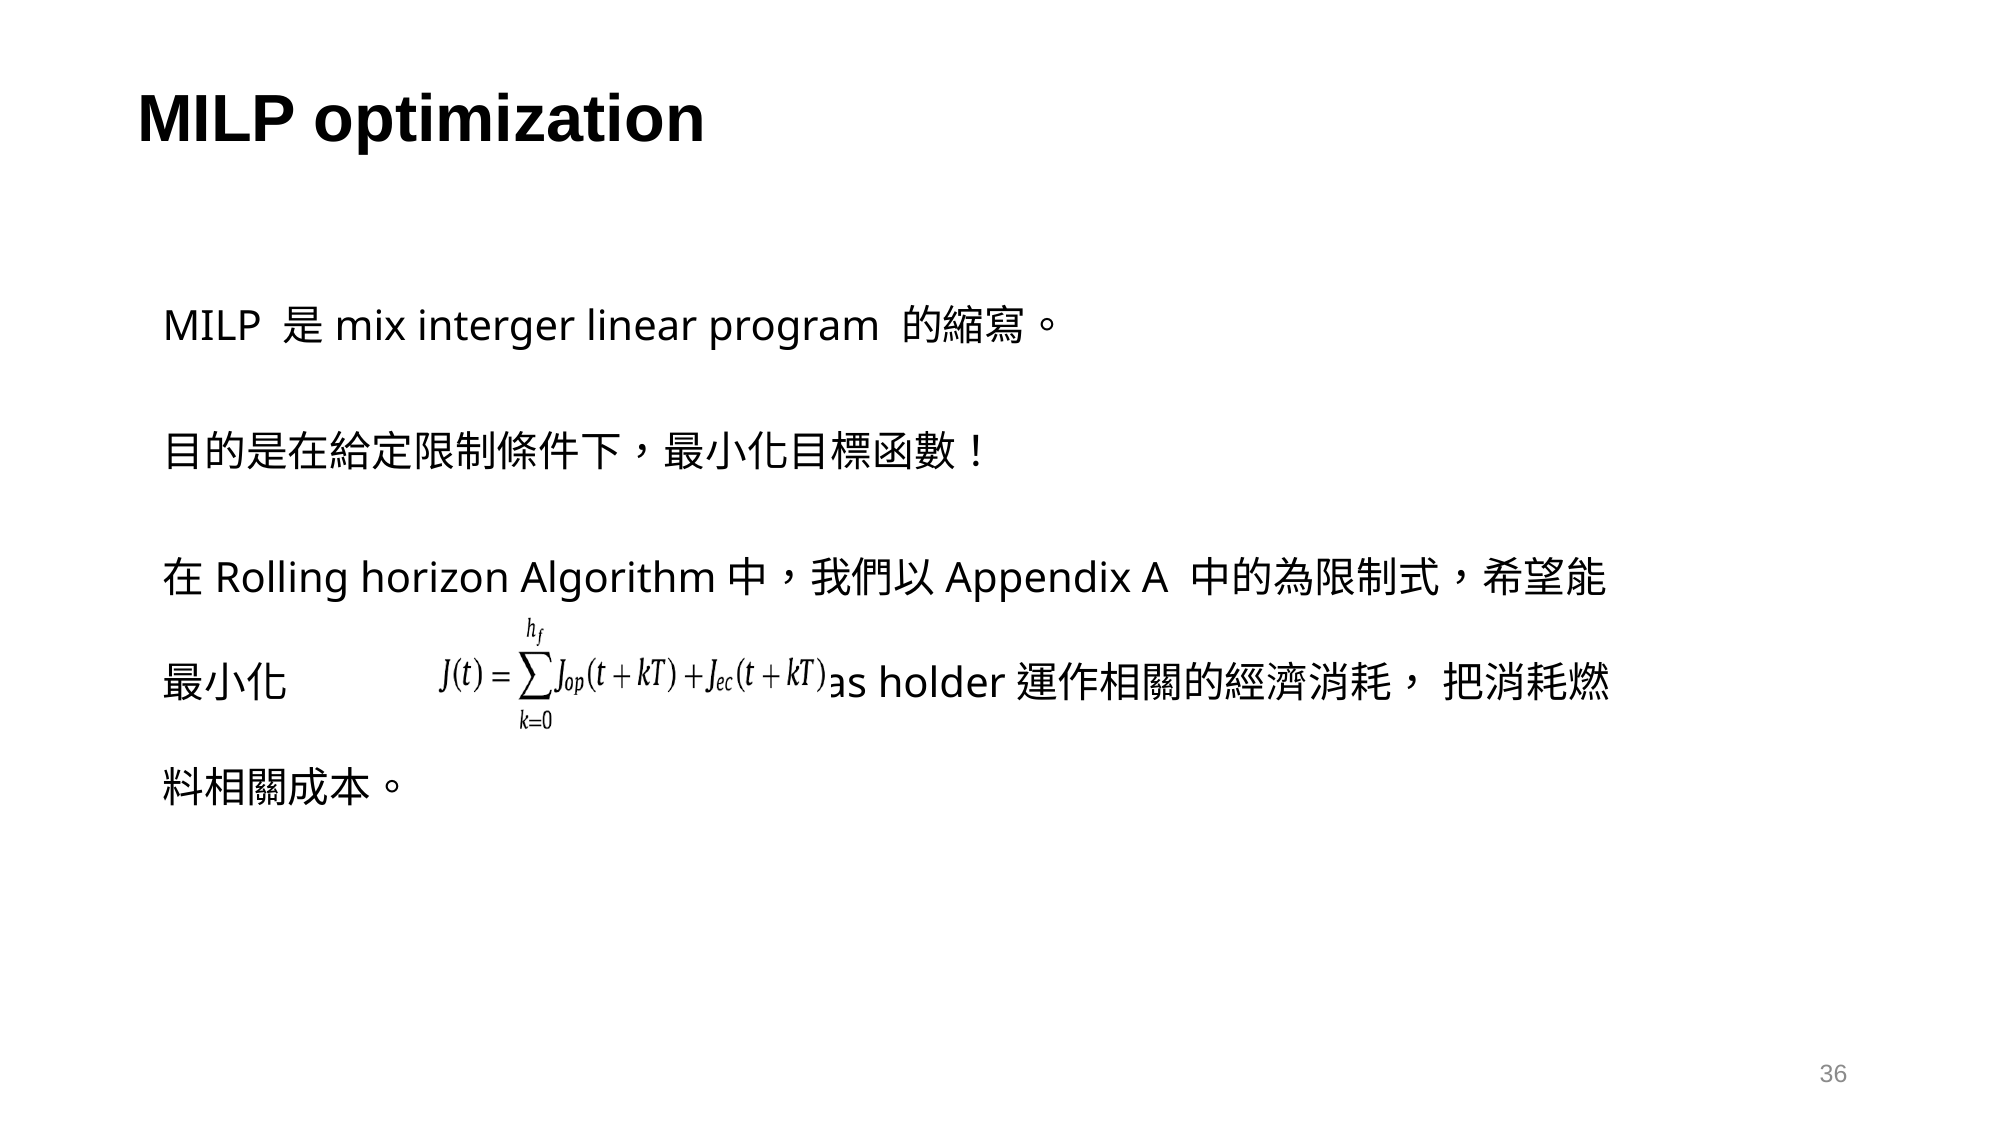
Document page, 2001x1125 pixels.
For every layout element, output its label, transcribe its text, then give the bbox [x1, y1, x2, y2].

text_box [122, 211, 1623, 1010]
slide_number 36 [1412, 1042, 1863, 1103]
picture [429, 609, 831, 738]
text_box MILP optimization [122, 67, 1910, 163]
